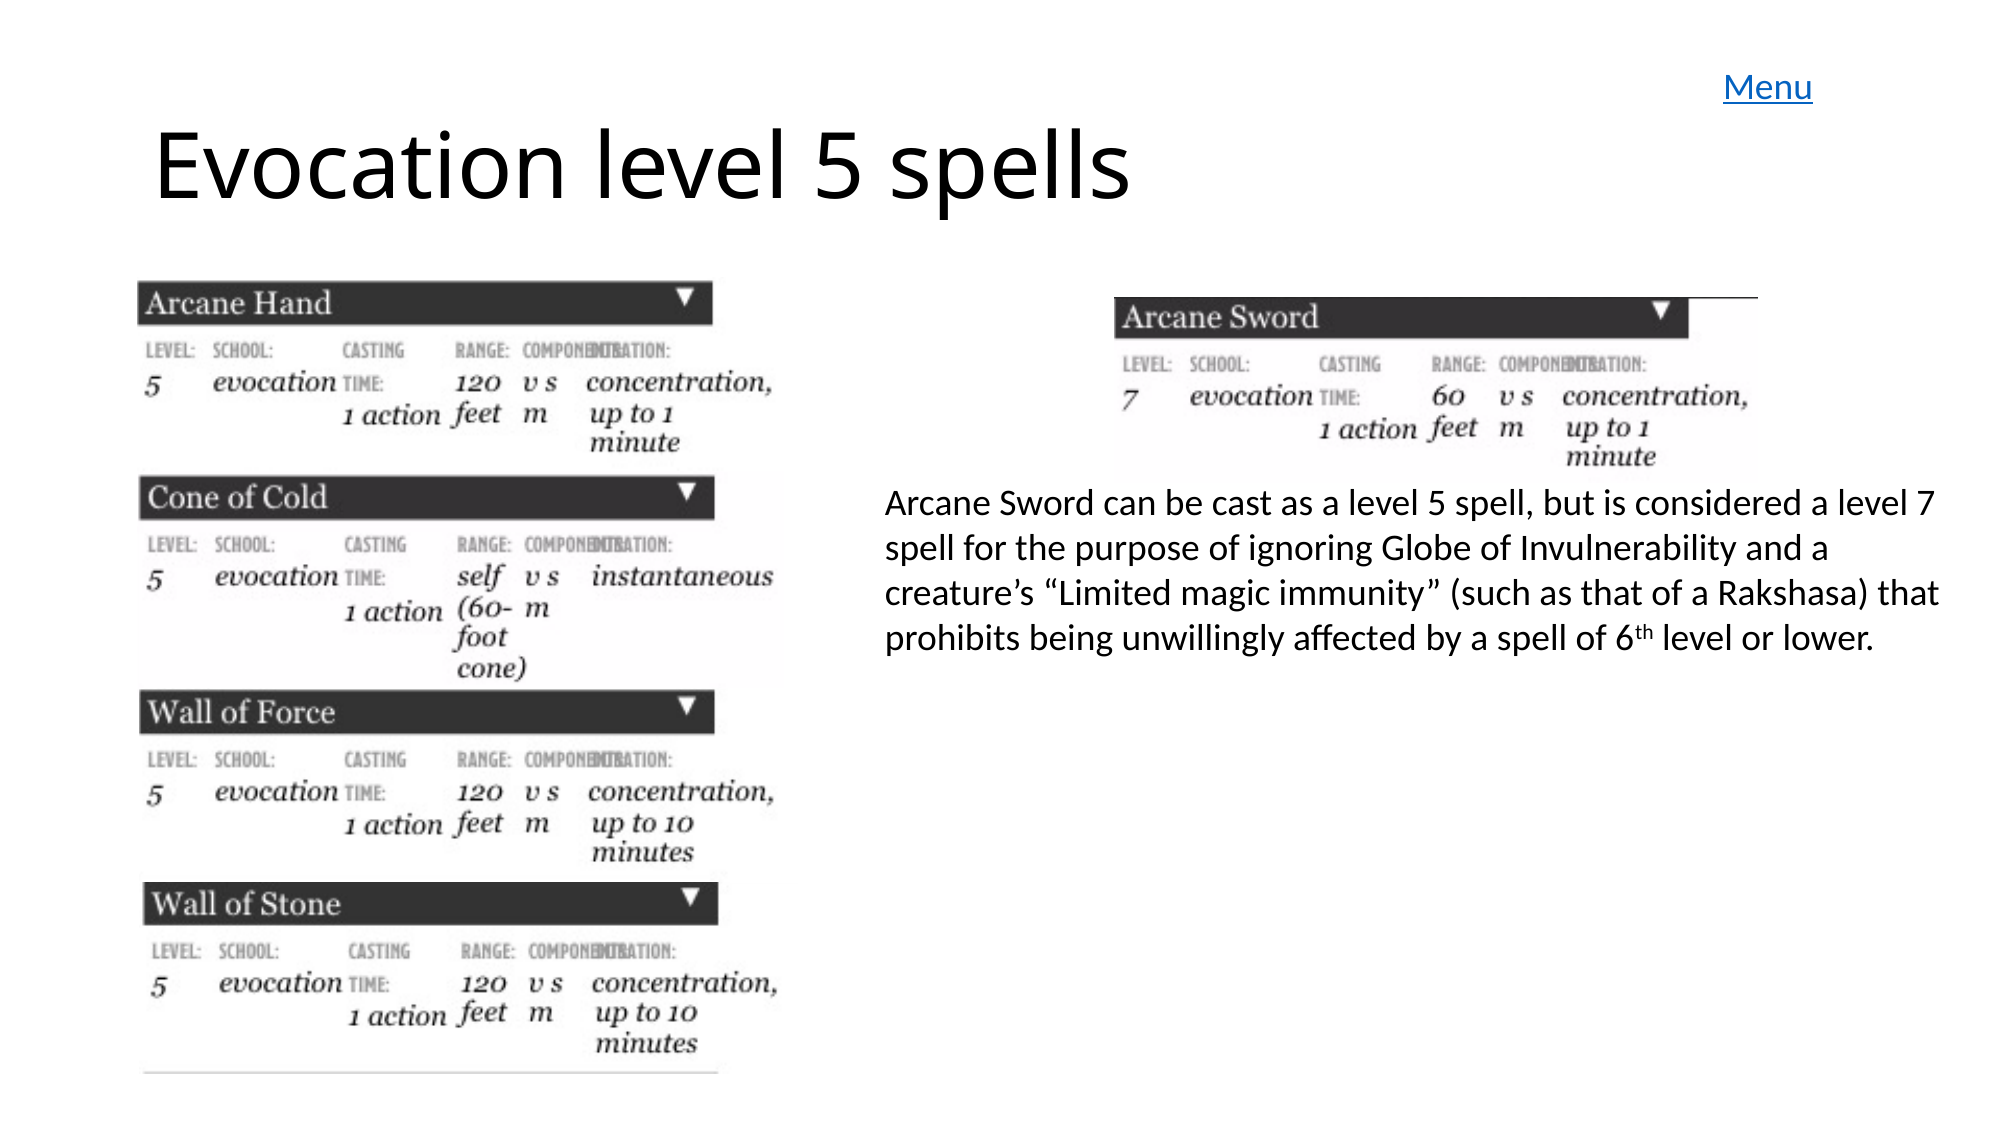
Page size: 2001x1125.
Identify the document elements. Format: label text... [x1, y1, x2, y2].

title Evocation level 5 spells [137, 59, 1863, 278]
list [137, 277, 780, 471]
text_box Menu [1347, 9, 1828, 115]
text_box Arcane Sword can be cast as a level 5 spell, but is considered a level 7 spell for the purpose of ignoring Globe of Invulnerability and a creature’s “Limited magic immunity” (such as that of a Rakshasa) that prohibits being unwillingly affected by a spell of 6th level or lower. [869, 471, 2000, 666]
picture [137, 471, 798, 1074]
picture [1114, 297, 1758, 483]
